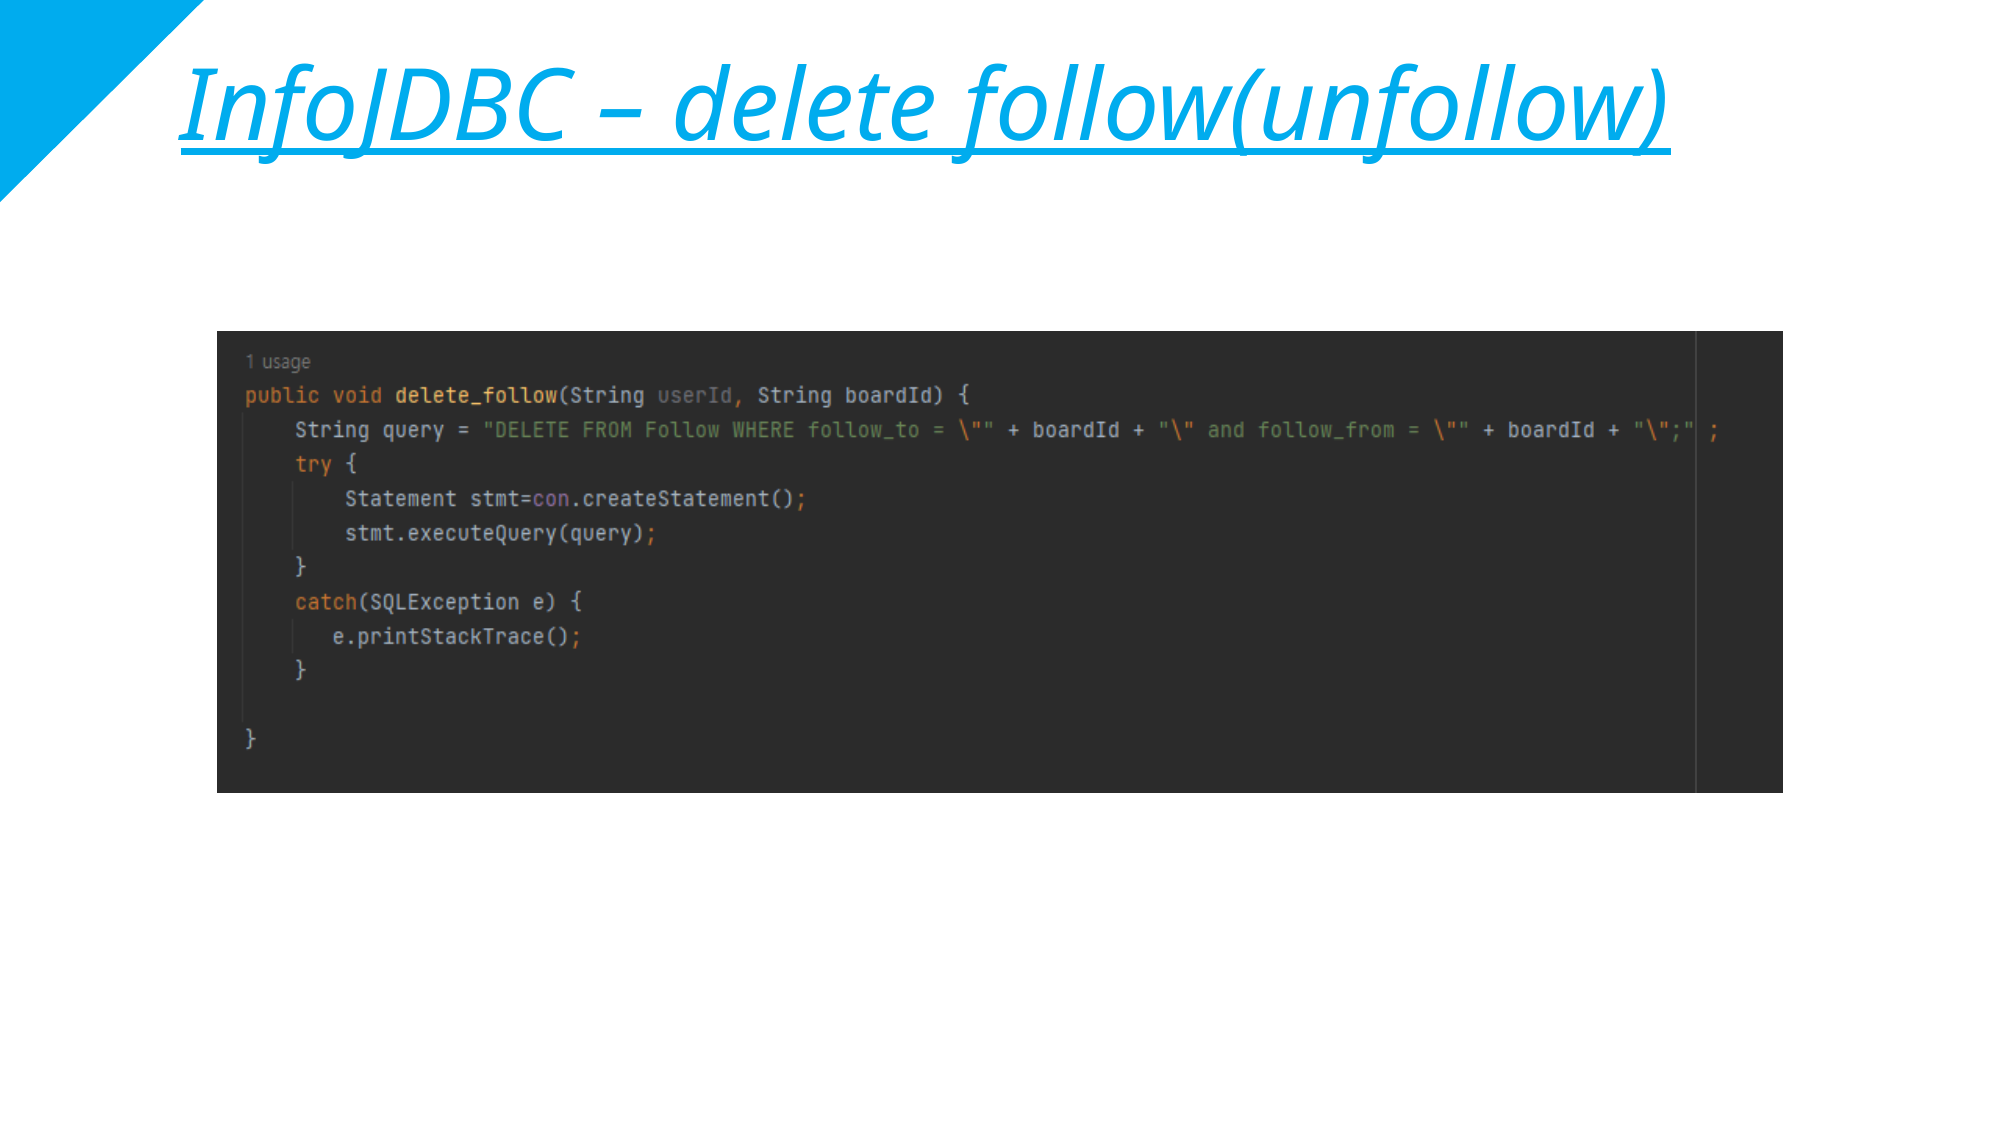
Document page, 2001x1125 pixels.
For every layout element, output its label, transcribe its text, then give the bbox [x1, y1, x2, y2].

picture [217, 331, 1783, 793]
text_box InfoJDBC – delete follow(unfollow) [53, 32, 1799, 168]
text_box [0, 0, 206, 204]
